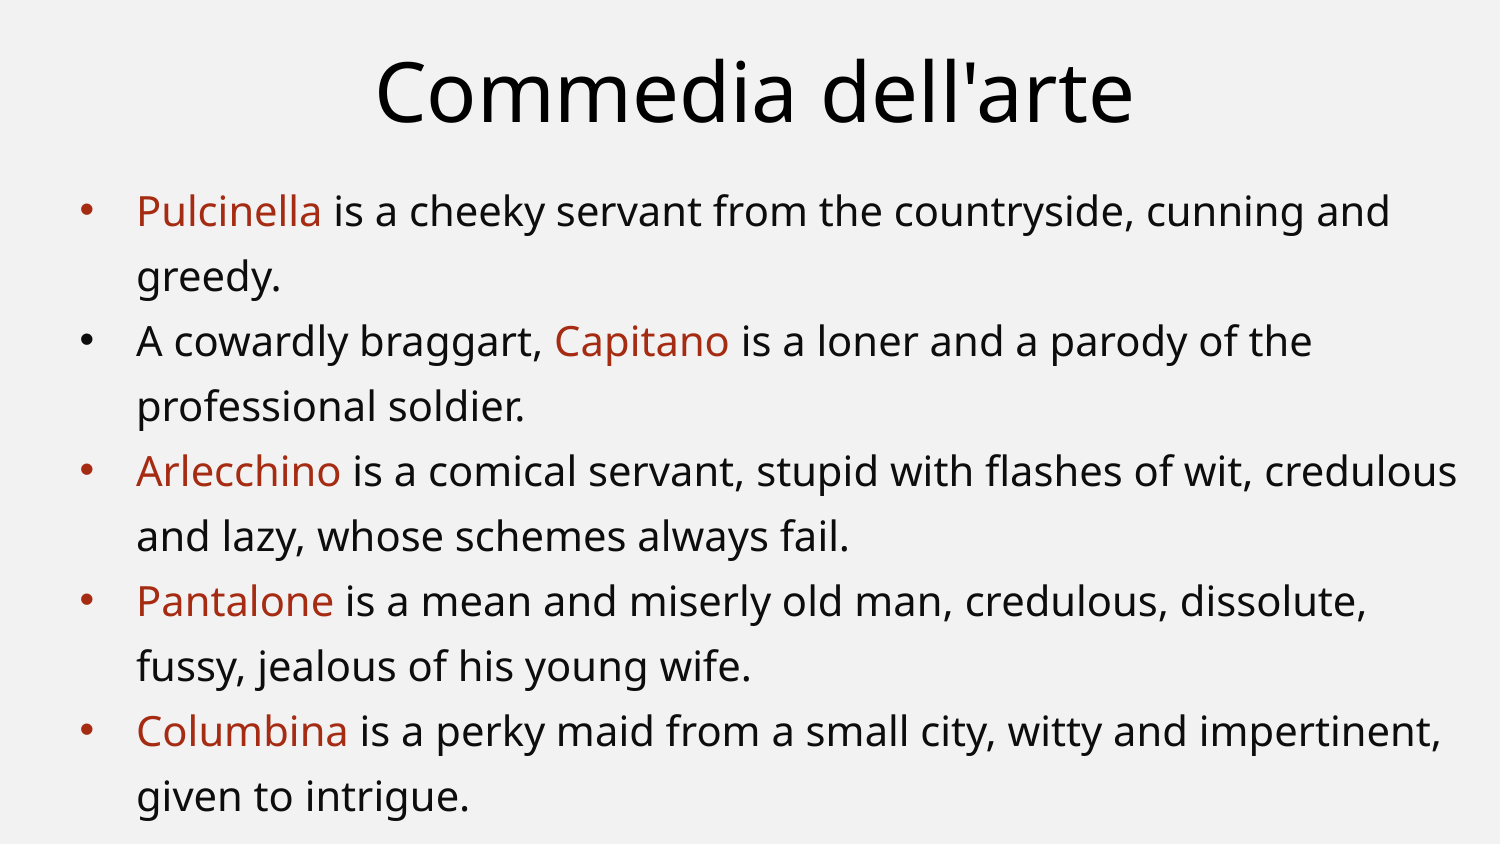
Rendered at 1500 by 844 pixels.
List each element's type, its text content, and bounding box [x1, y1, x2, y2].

text_box Pulcinella is a cheeky servant from the countryside, cunning and greedy. A cowardly braggart, Capitano is a loner and a parody of the professional soldier. Arlecchino is a comical servant, stupid with flashes of wit, credulous and lazy, whose schemes always fail. Pantalone is a mean and miserly old man, credulous, dissolute, fussy, jealous of his young wife. Columbina is a perky maid from a small city, witty and impertinent, given to intrigue. [64, 161, 1483, 827]
text_box Commedia dell'arte [359, 32, 1151, 147]
